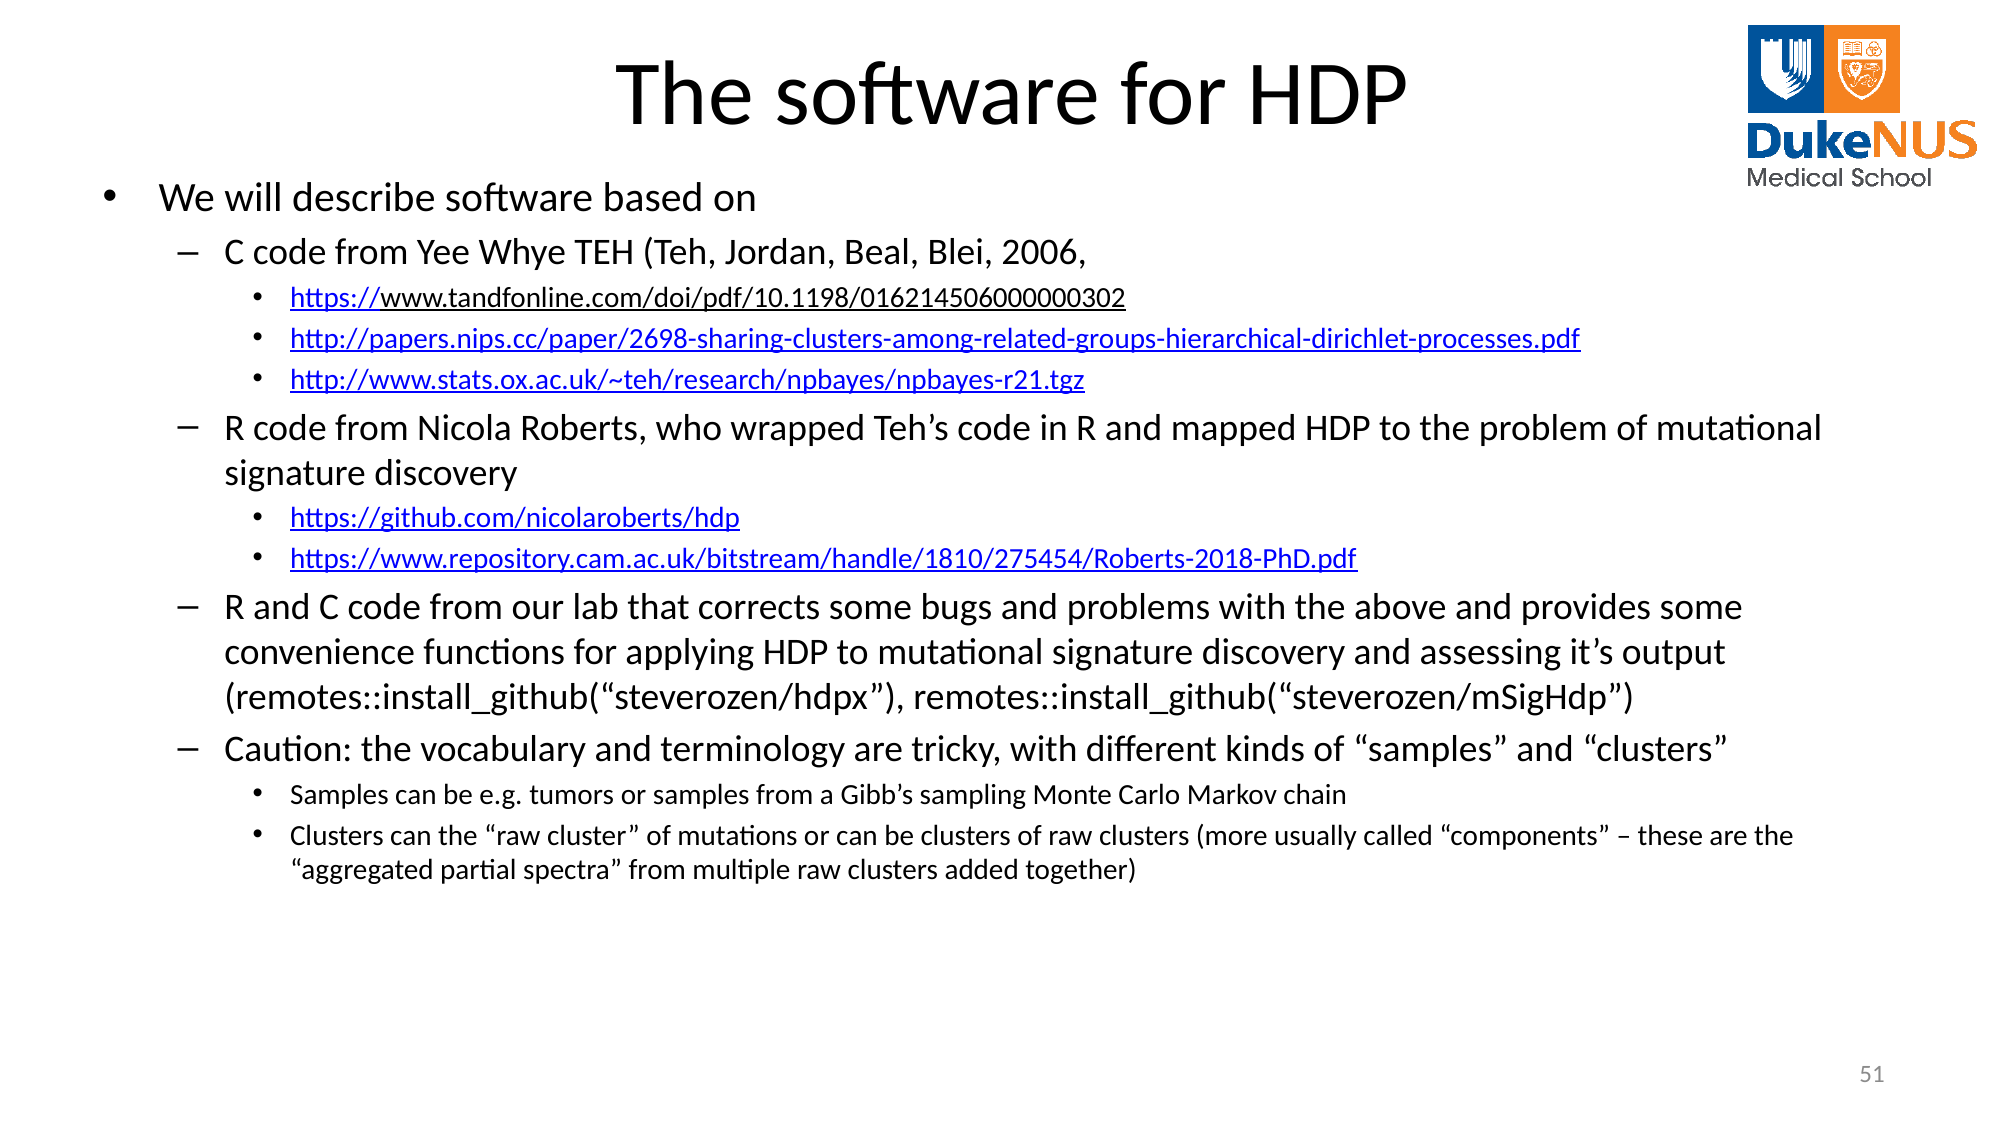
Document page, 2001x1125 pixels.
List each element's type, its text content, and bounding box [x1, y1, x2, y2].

list We will describe software based on C code from Yee Whye TEH (Teh, Jordan, Beal, Blei, 2006, https://www.tandfonline.com/doi/pdf/10.1198/016214506000000302 http://papers.nips.cc/paper/2698-sharing-clusters-among-related-groups-hierarchical-dirichlet-processes.pdf http://www.stats.ox.ac.uk/~teh/research/npbayes/npbayes-r21.tgz R code from Nicola Roberts, who wrapped Teh’s code in R and mapped HDP to the problem of mutational signature discovery https://github.com/nicolaroberts/hdp https://www.repository.cam.ac.uk/bitstream/handle/1810/275454/Roberts-2018-PhD.pdf R and C code from our lab that corrects some bugs and problems with the above and provides some convenience functions for applying HDP to mutational signature discovery and assessing it’s output (remotes::install_github(“steverozen/hdpx”), remotes::install_github(“steverozen/mSigHdp”) Caution: the vocabulary and terminology are tricky, with different kinds of “samples” and “clusters” Samples can be e.g. tumors or samples from a Gibb’s sampling Monte Carlo Markov chain Clusters can the “raw cluster” of mutations or can be clusters of raw clusters (more usually called “components” – these are the “aggregated partial spectra” from multiple raw clusters added together) [87, 162, 1888, 1100]
picture [1737, 12, 1978, 189]
title The software for HDP [112, 37, 1913, 138]
slide_number 51 [1433, 1042, 1900, 1103]
